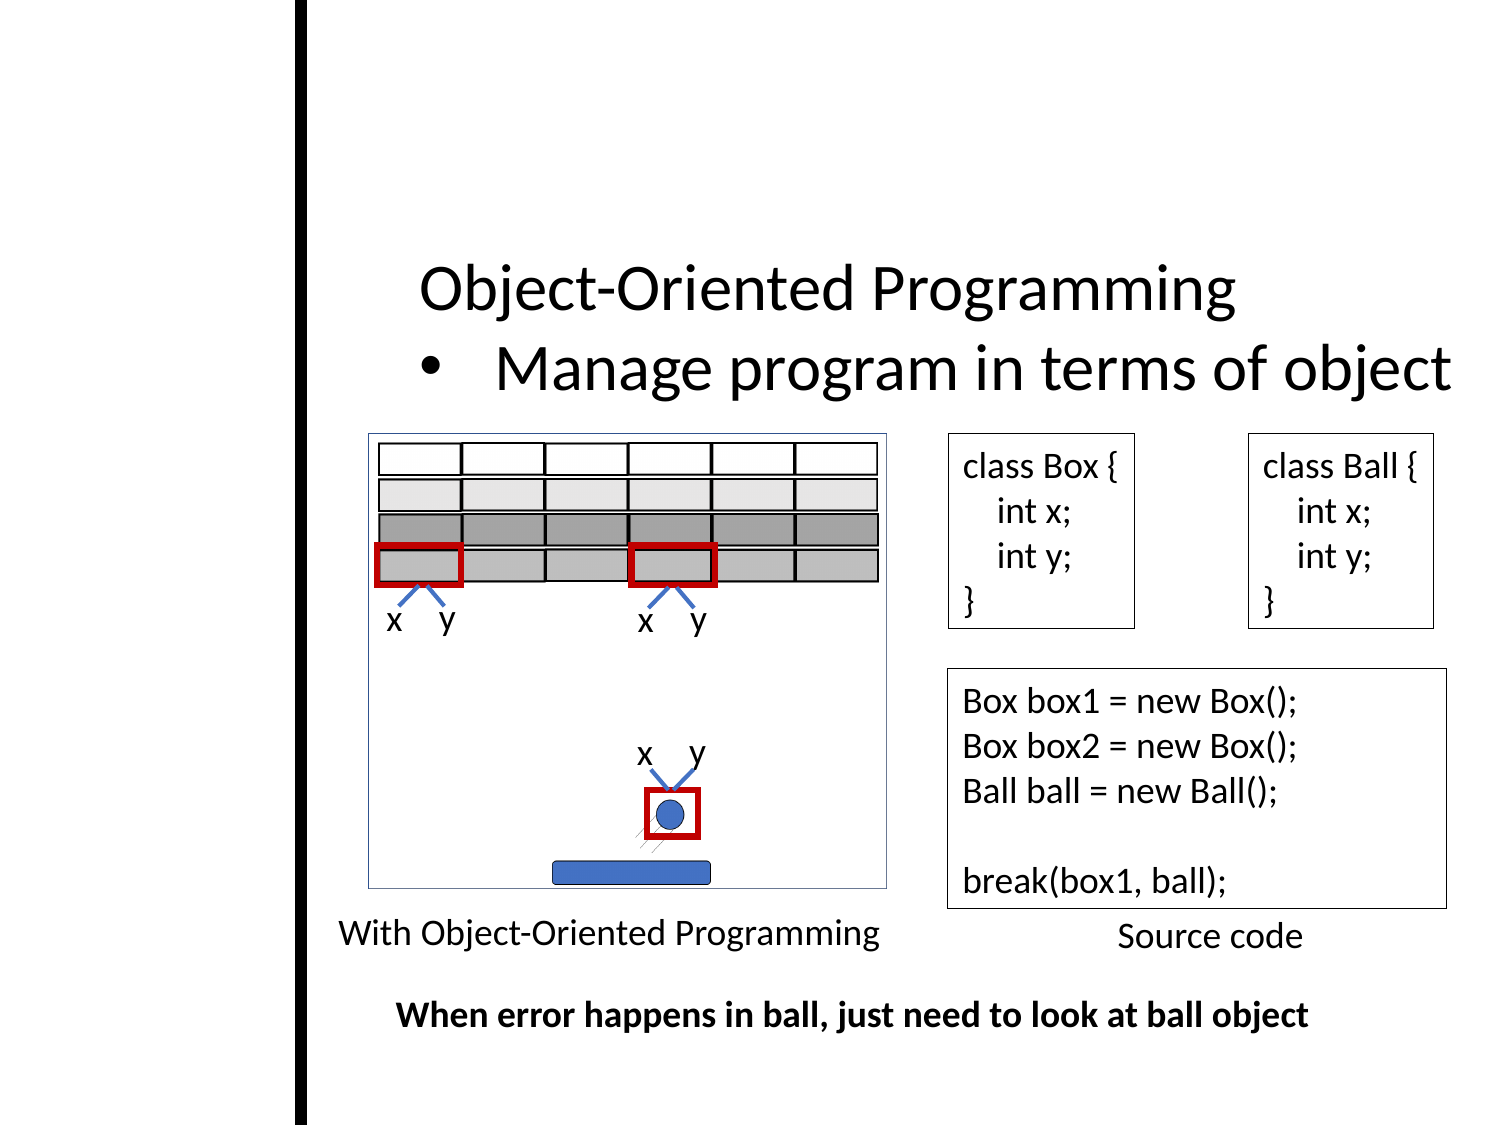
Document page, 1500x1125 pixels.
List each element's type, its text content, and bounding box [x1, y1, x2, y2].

text_box With Object-Oriented Programming [323, 900, 896, 961]
text_box class Ball { int x; int y; } [1248, 433, 1434, 629]
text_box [650, 769, 669, 791]
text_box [676, 587, 695, 609]
picture [368, 433, 887, 889]
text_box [648, 587, 669, 608]
text_box Object-Oriented Programming Manage program in terms of object [404, 236, 1500, 492]
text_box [673, 769, 694, 791]
text_box When error happens in ball, just need to look at ball object [380, 982, 1326, 1043]
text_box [426, 585, 445, 607]
text_box Box box1 = new Box(); Box box2 = new Box(); Ball ball = new Ball(); break(box1, ball); [947, 668, 1447, 909]
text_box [398, 585, 419, 607]
text_box class Box { int x; int y; } [948, 433, 1135, 629]
text_box Source code [1102, 909, 1319, 964]
